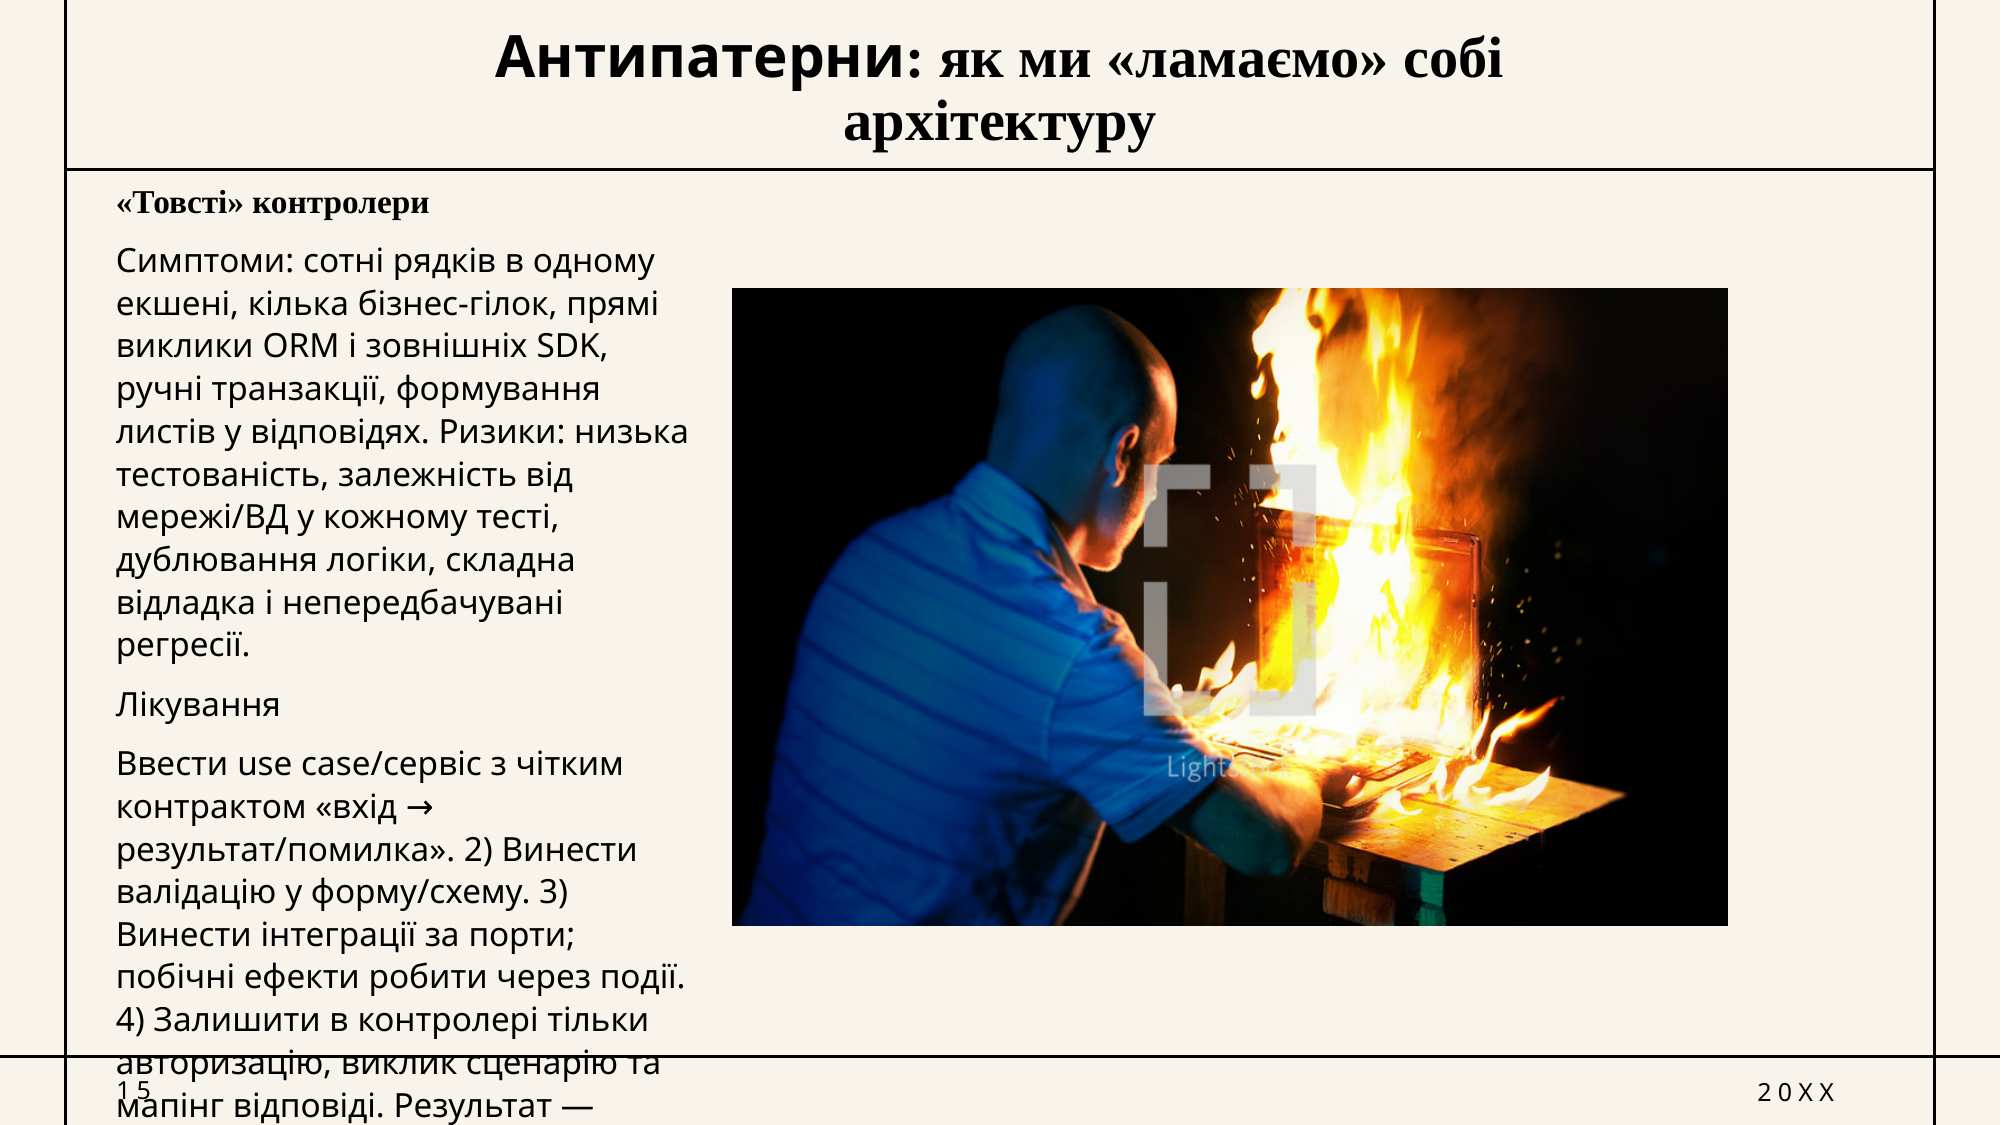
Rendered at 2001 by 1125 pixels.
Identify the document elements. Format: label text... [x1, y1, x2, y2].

picture [732, 288, 1728, 926]
slide_number 20XX [1742, 1069, 1899, 1115]
text_box «Товсті» контролери Симптоми: сотні рядків в одному екшені, кілька бізнес‑гілок, прямі виклики ORM і зовнішніх SDK, ручні транзакції, формування листів у відповідях. Ризики: низька тестованість, залежність від мережі/BД у кожному тесті, дублювання логіки, складна відладка і непередбачувані регресії. Лікування Ввести use case/сервіс з чітким контрактом «вхід → результат/помилка». 2) Винести валідацію у форму/схему. 3) Винести інтеграції за порти; побічні ефекти робити через події. 4) Залишити в контролері тільки авторизацію, виклик сценарію та мапінг відповіді. Результат — тонкий, передбачуваний шар. [101, 169, 718, 1125]
title Антипатерни: як ми «ламаємо» собі архітектуру [330, 10, 1670, 170]
